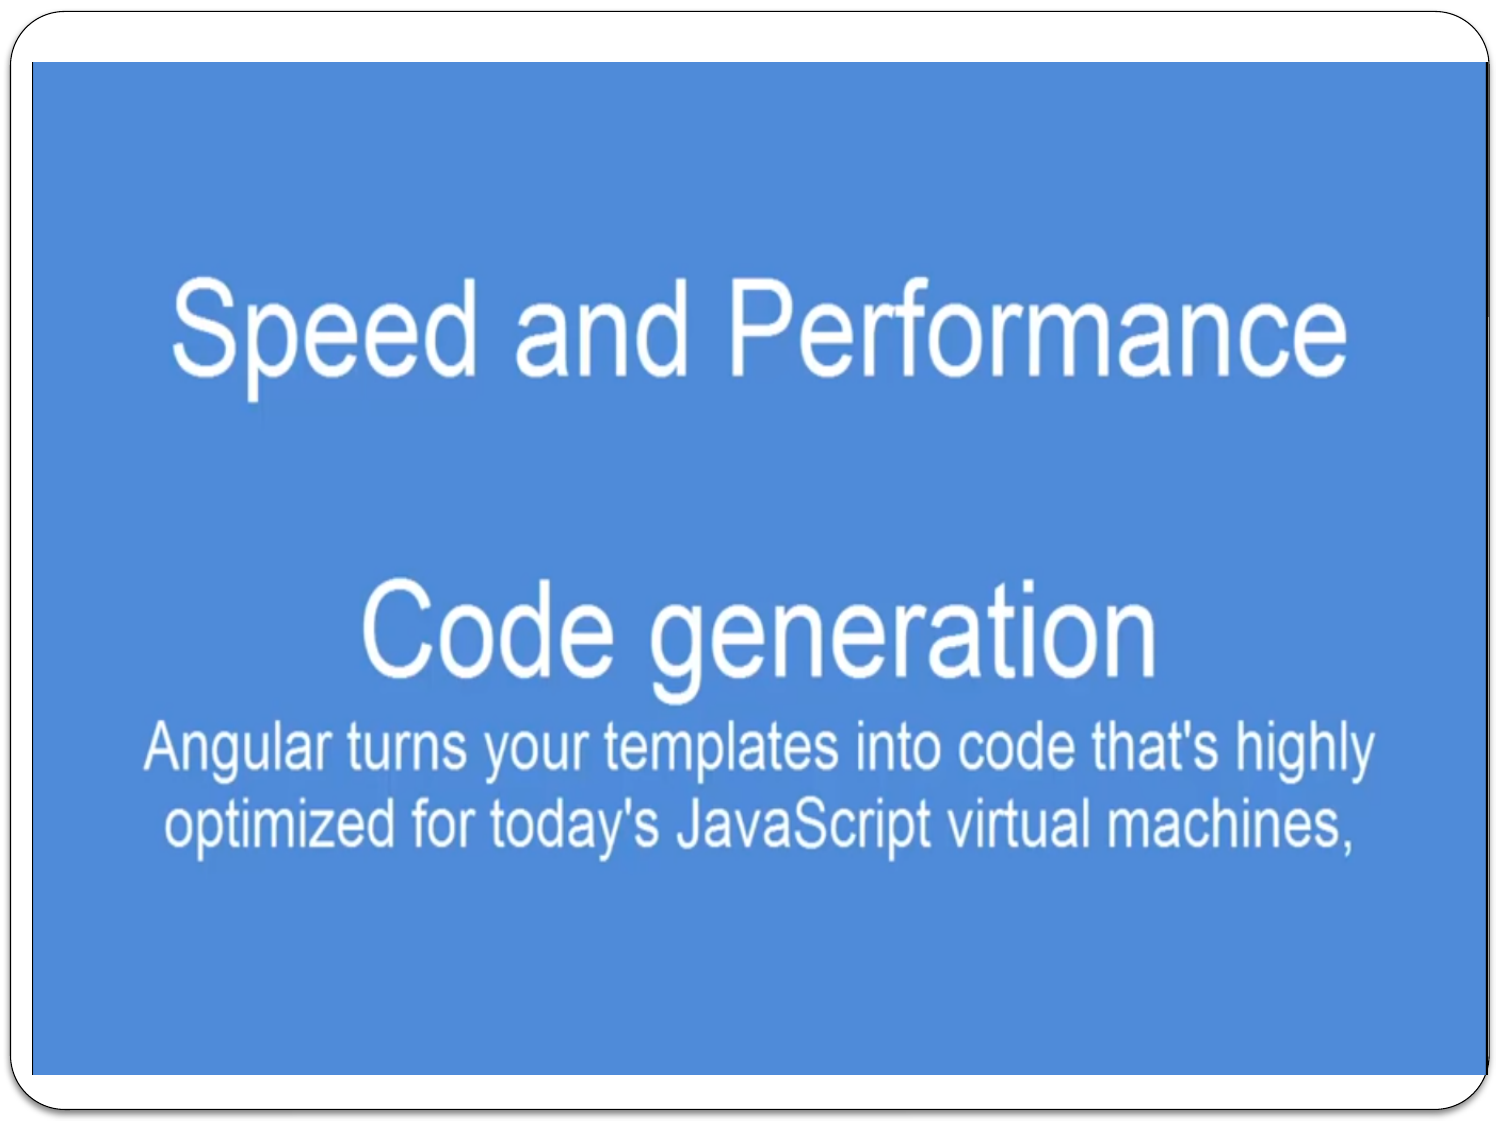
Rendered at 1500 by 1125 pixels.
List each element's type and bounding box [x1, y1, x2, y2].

list [32, 62, 1488, 1076]
